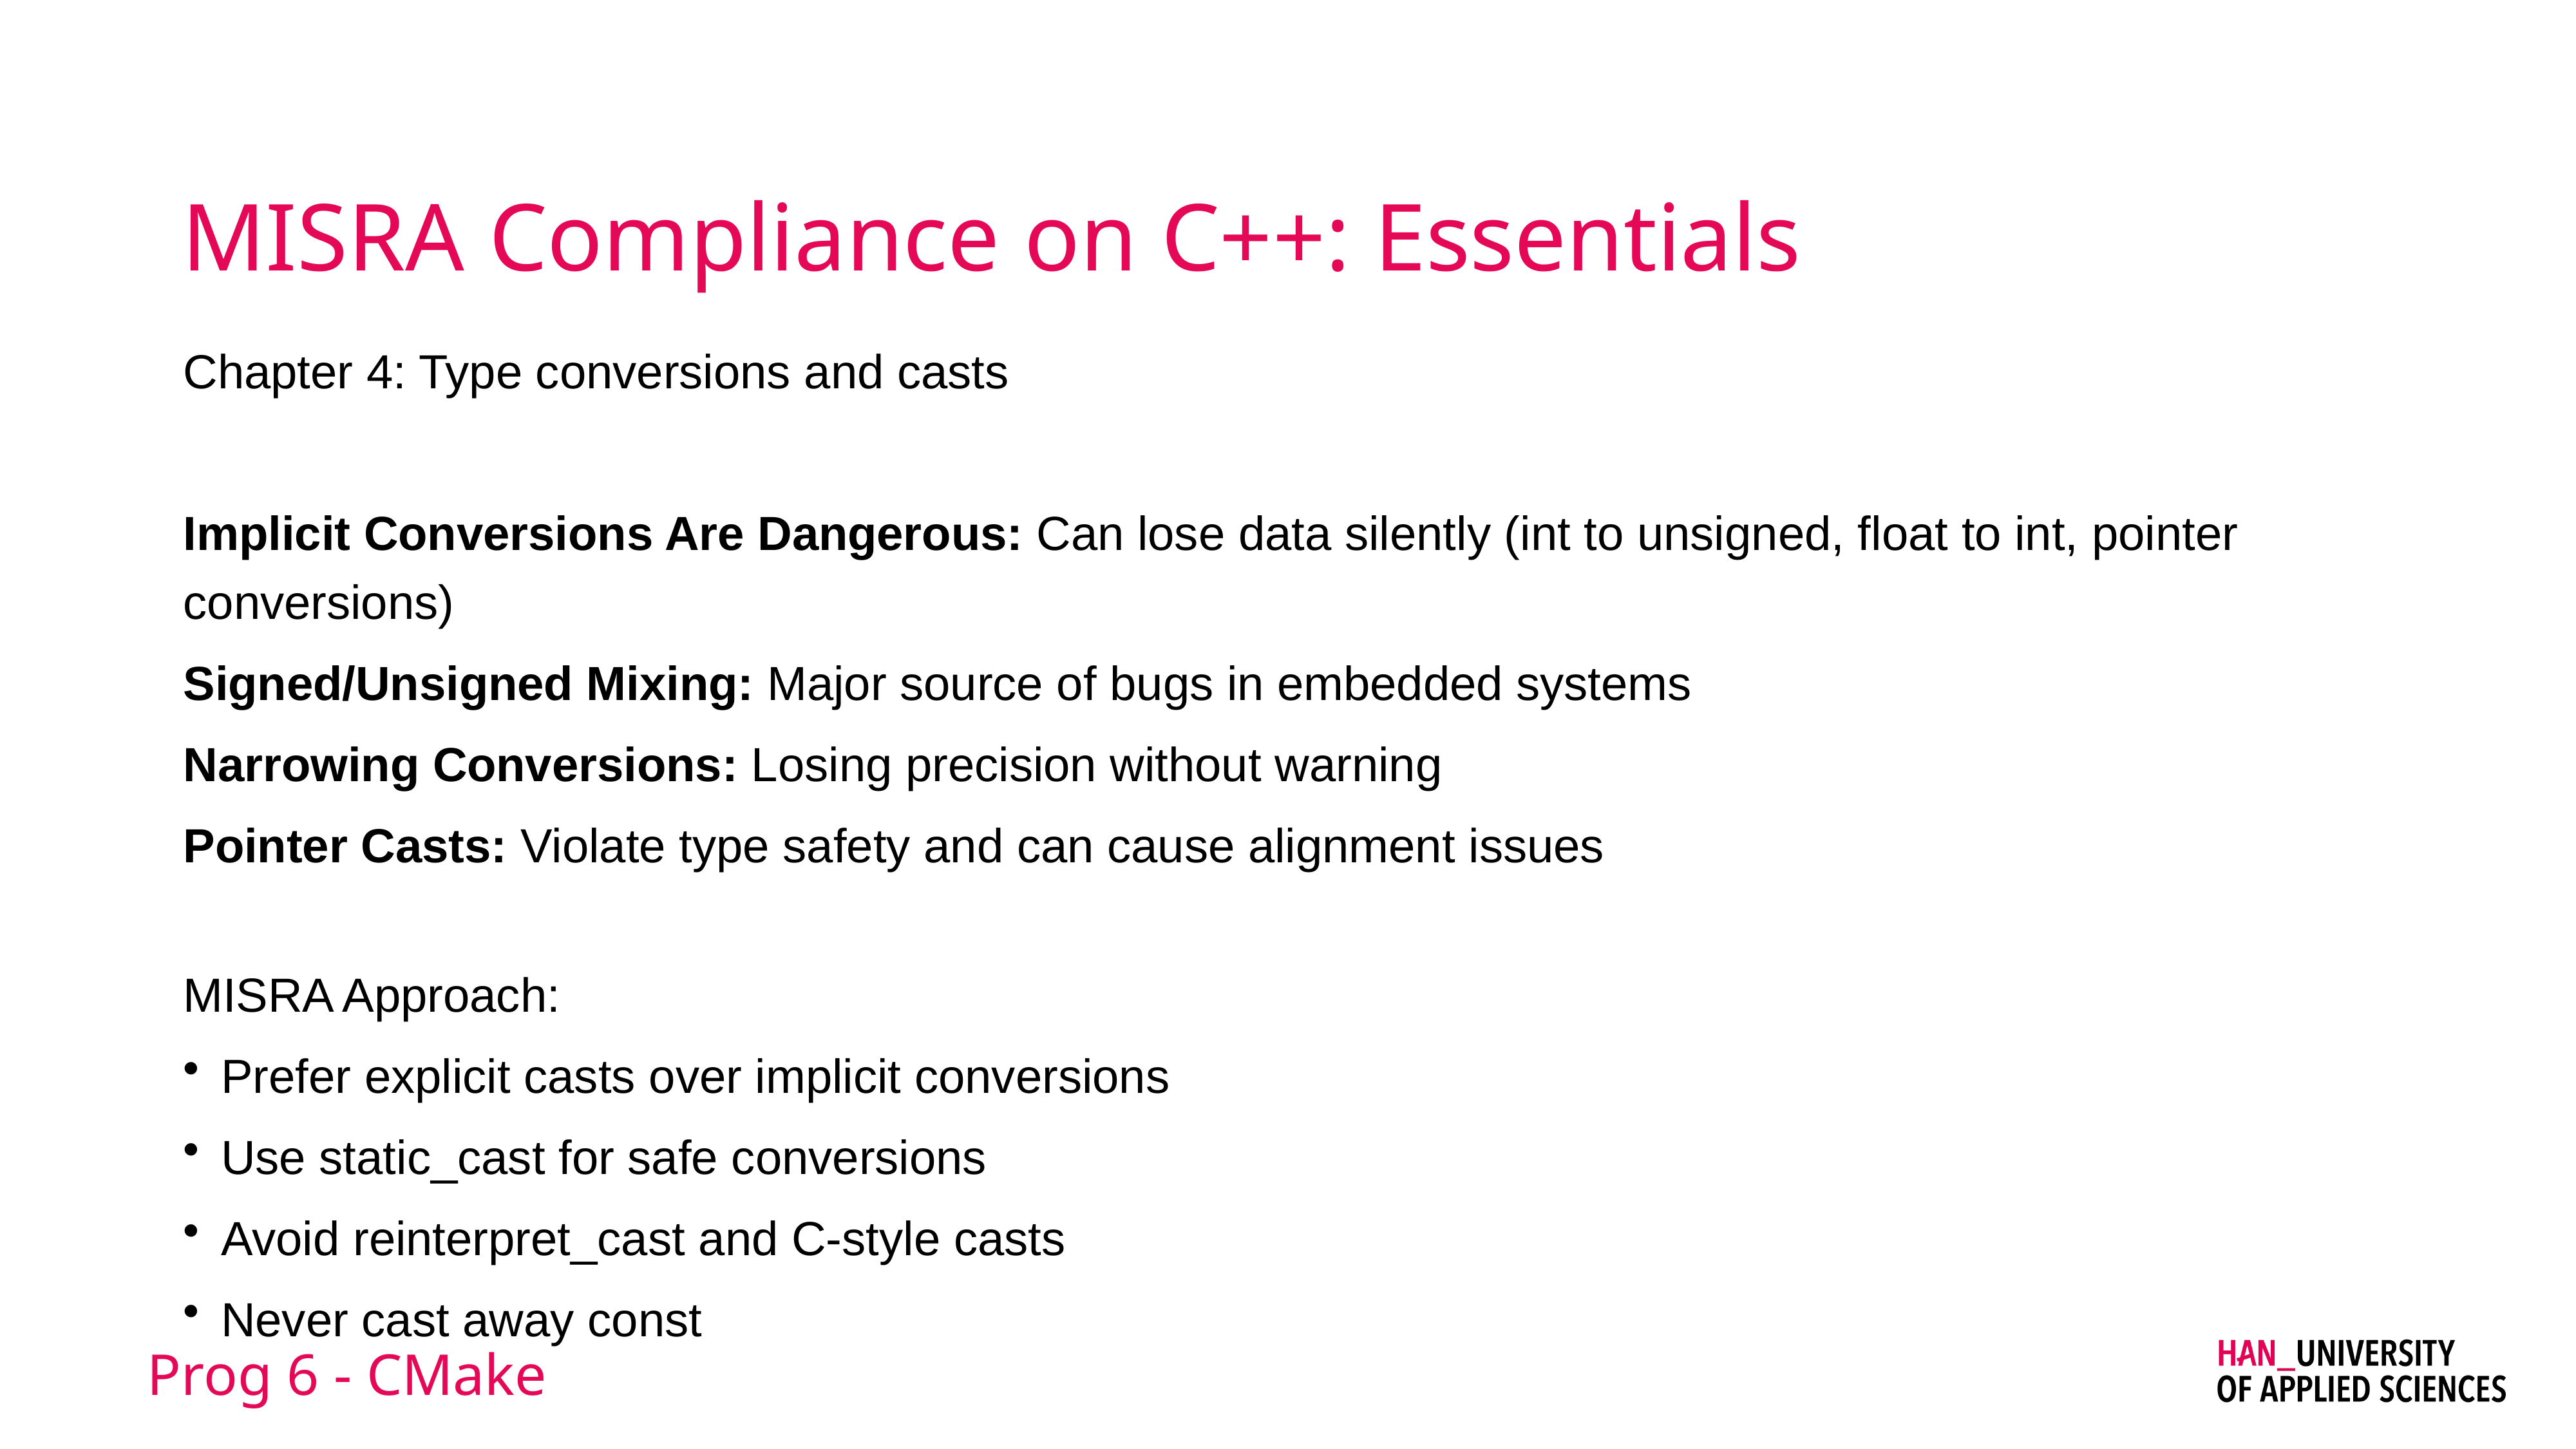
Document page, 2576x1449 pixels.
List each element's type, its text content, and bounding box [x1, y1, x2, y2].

list Chapter 4: Type conversions and casts Implicit Conversions Are Dangerous: Can lose data silently (int to unsigned, float to int, pointer conversions) Signed/Unsigned Mixing: Major source of bugs in embedded systems Narrowing Conversions: Losing precision without warning Pointer Casts: Violate type safety and can cause alignment issues MISRA Approach: Prefer explicit casts over implicit conversions Use static_cast for safe conversions Avoid reinterpret_cast and C-style casts Never cast away const [178, 324, 2485, 1307]
picture [2209, 1313, 2540, 1449]
title MISRA Compliance on C++: Essentials [176, 77, 2400, 296]
